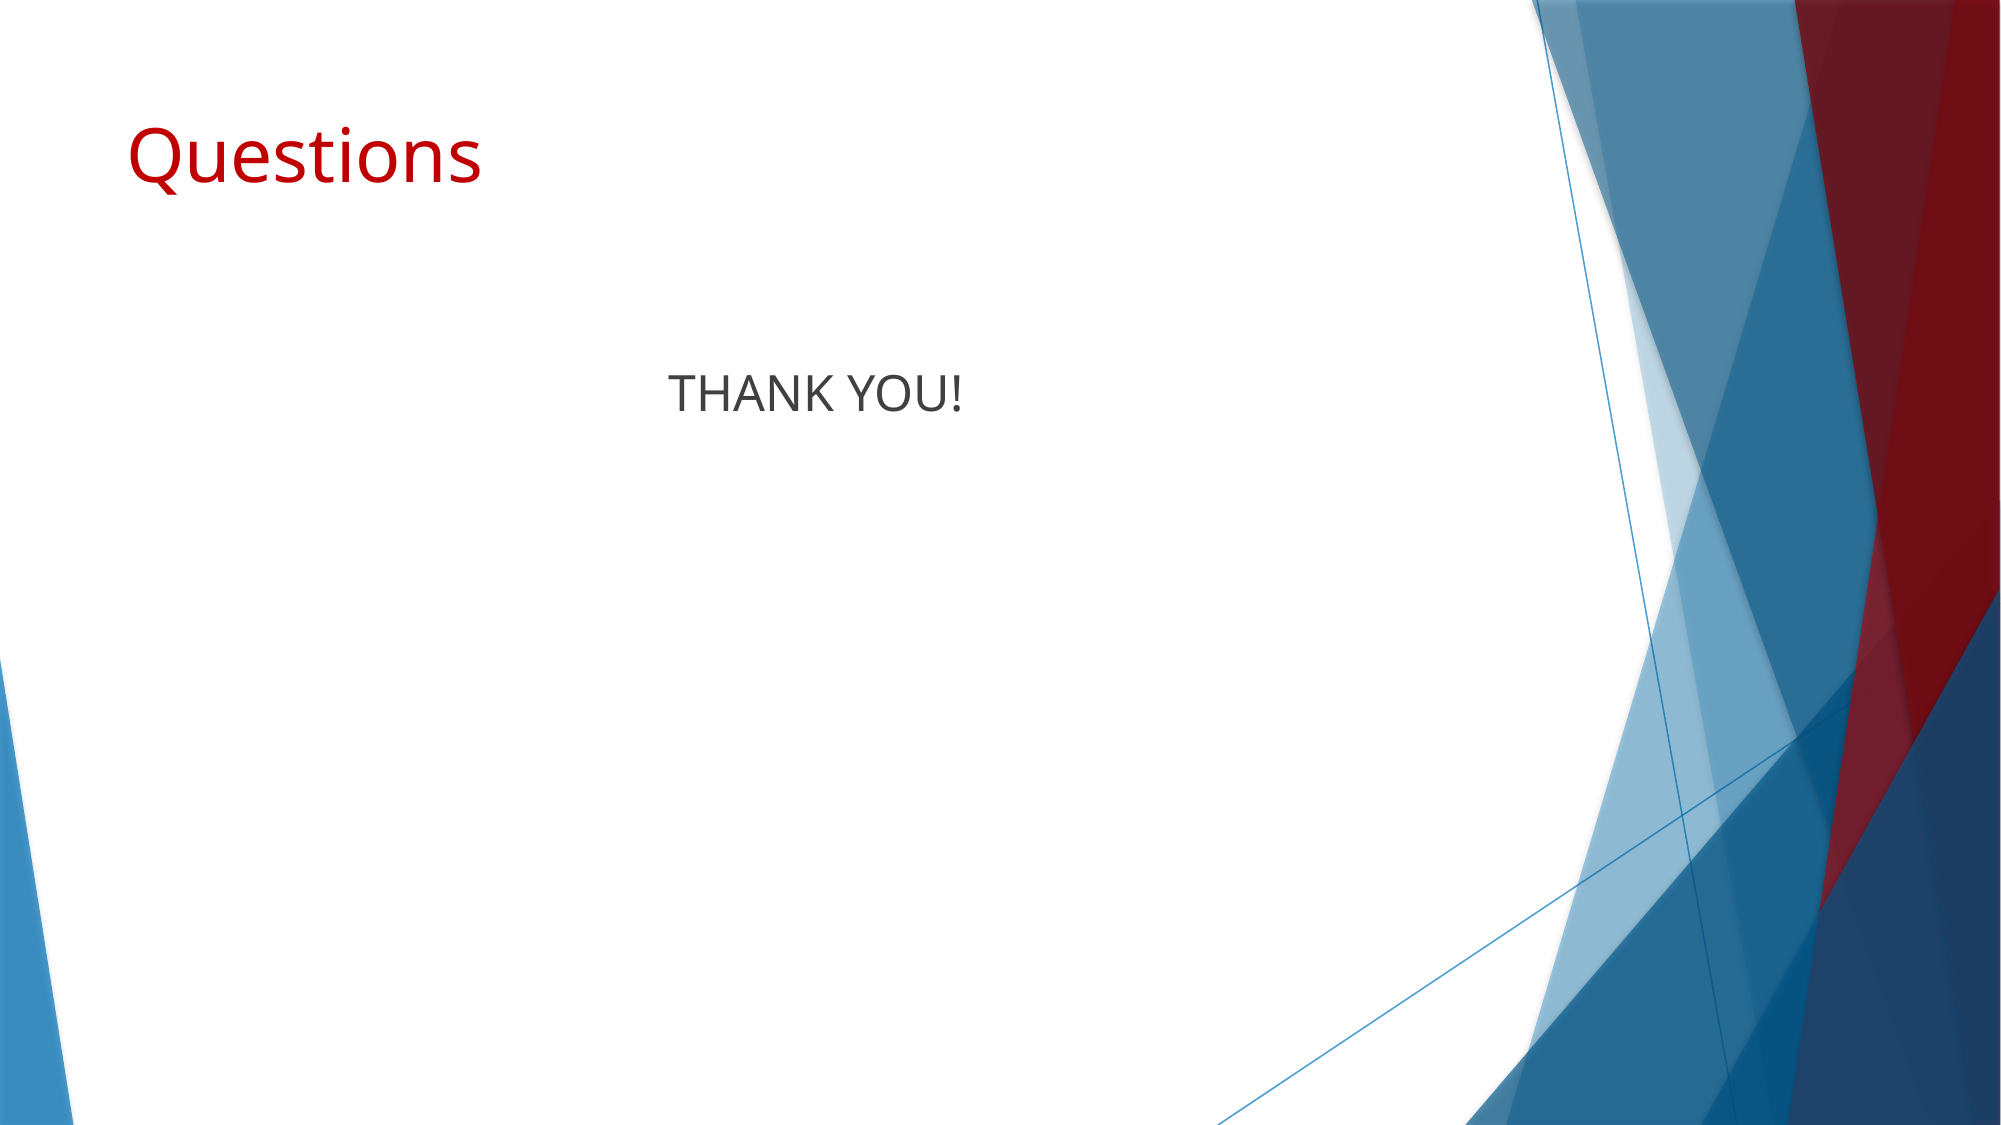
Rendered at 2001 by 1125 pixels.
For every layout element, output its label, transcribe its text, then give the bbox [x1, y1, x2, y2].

title Questions [111, 99, 1522, 317]
list THANK YOU! [111, 354, 1522, 992]
